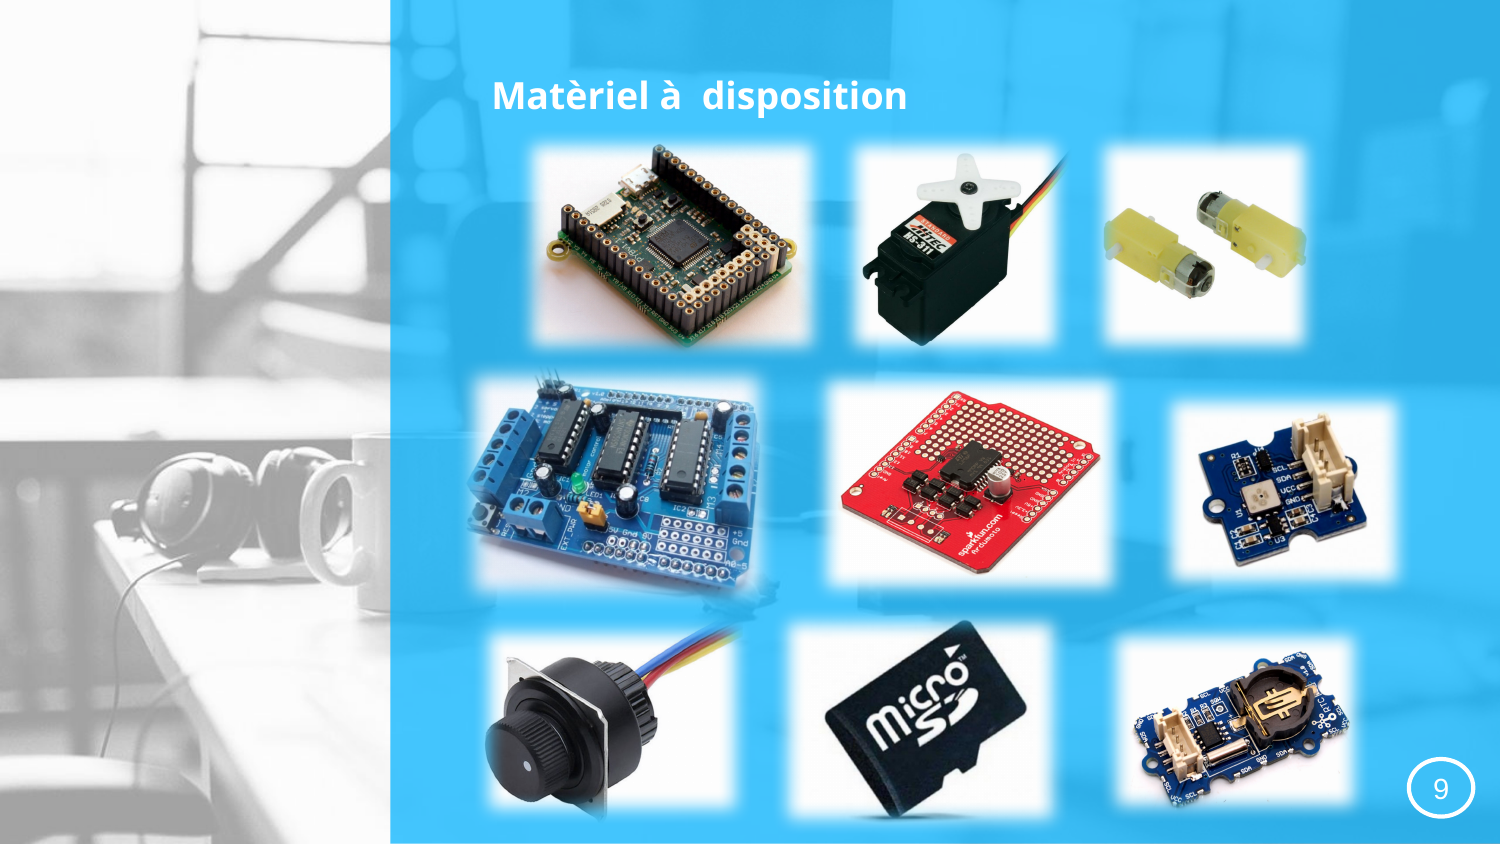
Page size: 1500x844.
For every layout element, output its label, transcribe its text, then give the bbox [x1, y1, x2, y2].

title Matèriel à disposition [476, 49, 1415, 133]
text_box 9 [1406, 756, 1476, 819]
picture [390, 0, 1500, 844]
